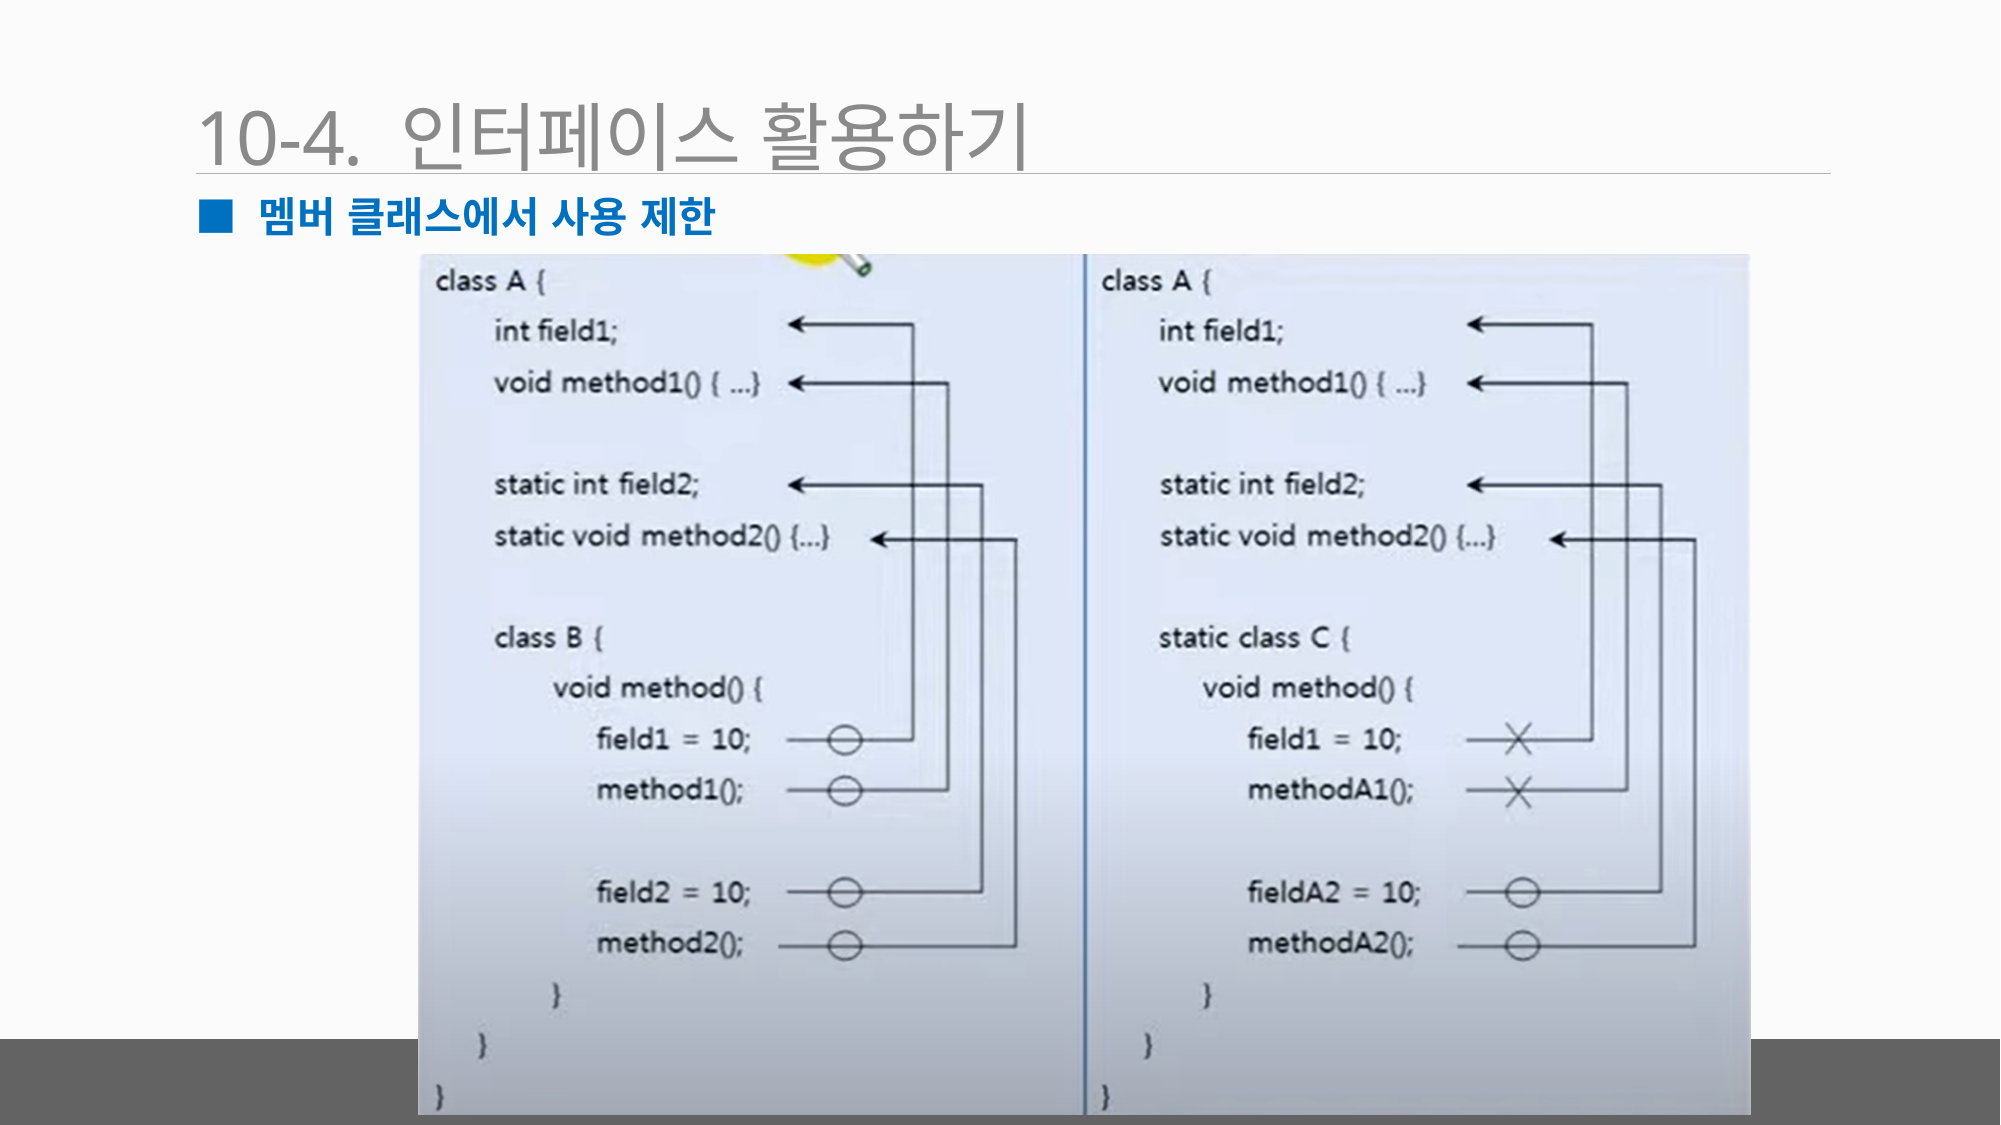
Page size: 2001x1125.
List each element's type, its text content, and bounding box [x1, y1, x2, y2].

picture [417, 253, 1752, 1116]
text_box 10-4. 인터페이스 활용하기 [180, 46, 1408, 189]
list ■ 멤버 클래스에서 사용 제한 [180, 188, 975, 276]
